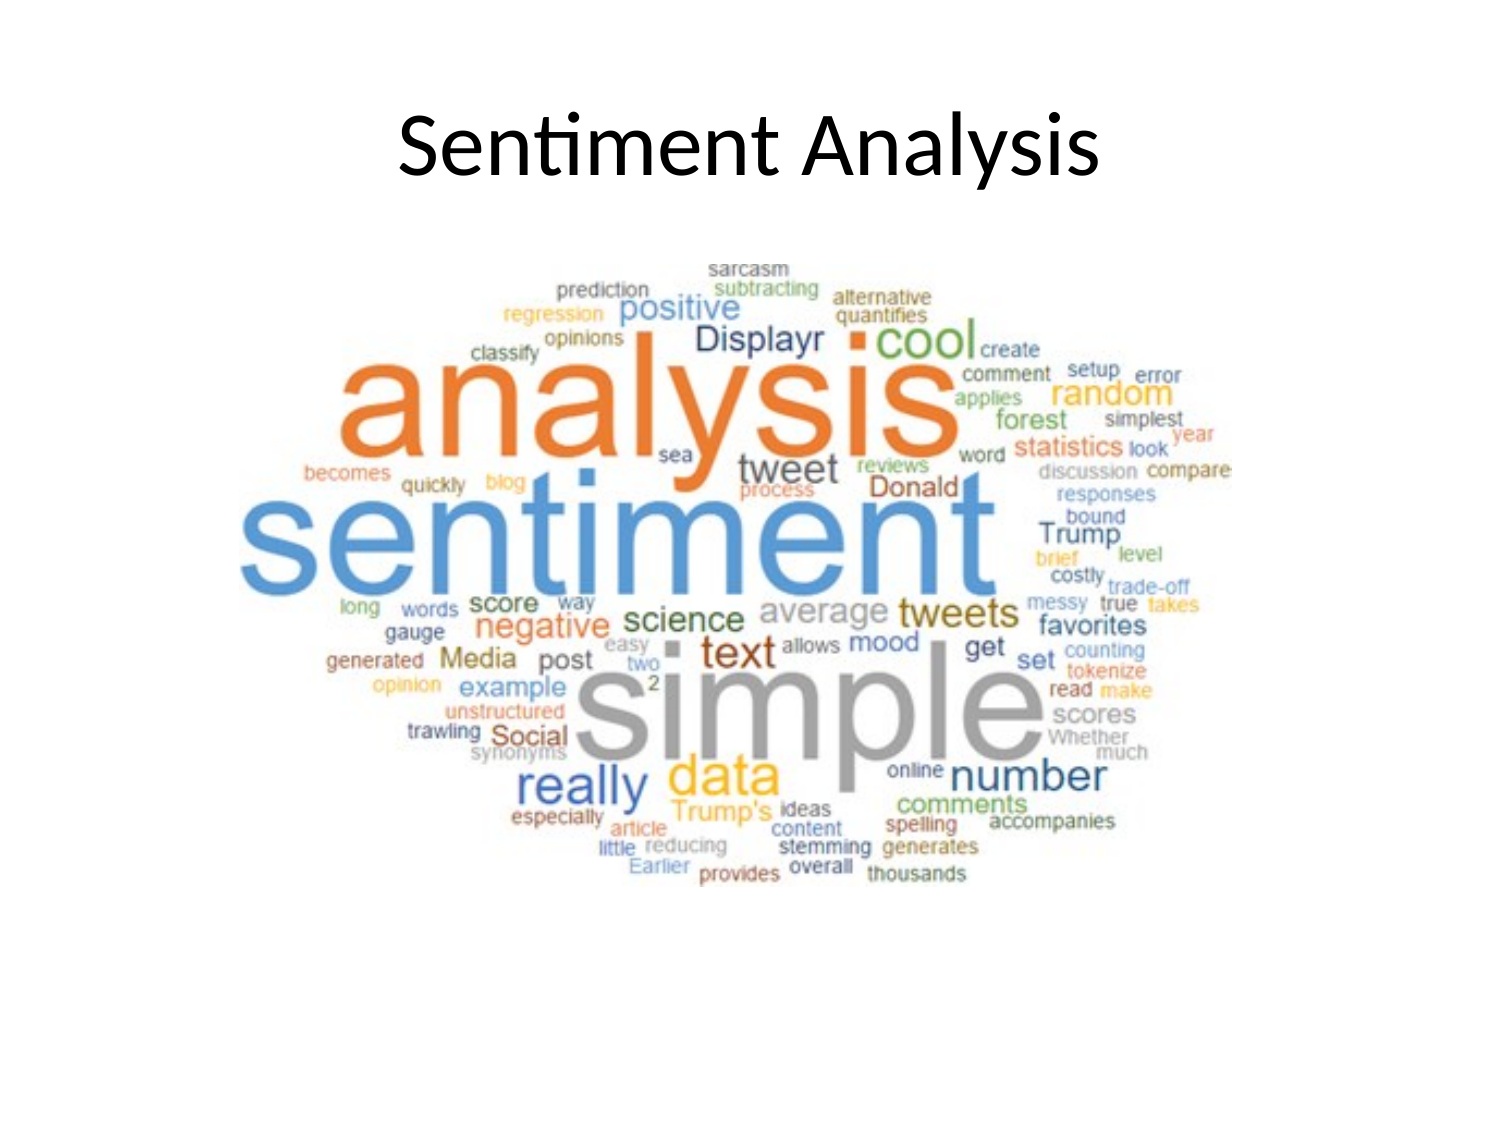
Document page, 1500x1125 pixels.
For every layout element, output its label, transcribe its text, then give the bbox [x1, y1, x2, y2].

title Sentiment Analysis [75, 45, 1425, 233]
picture [239, 264, 1233, 887]
